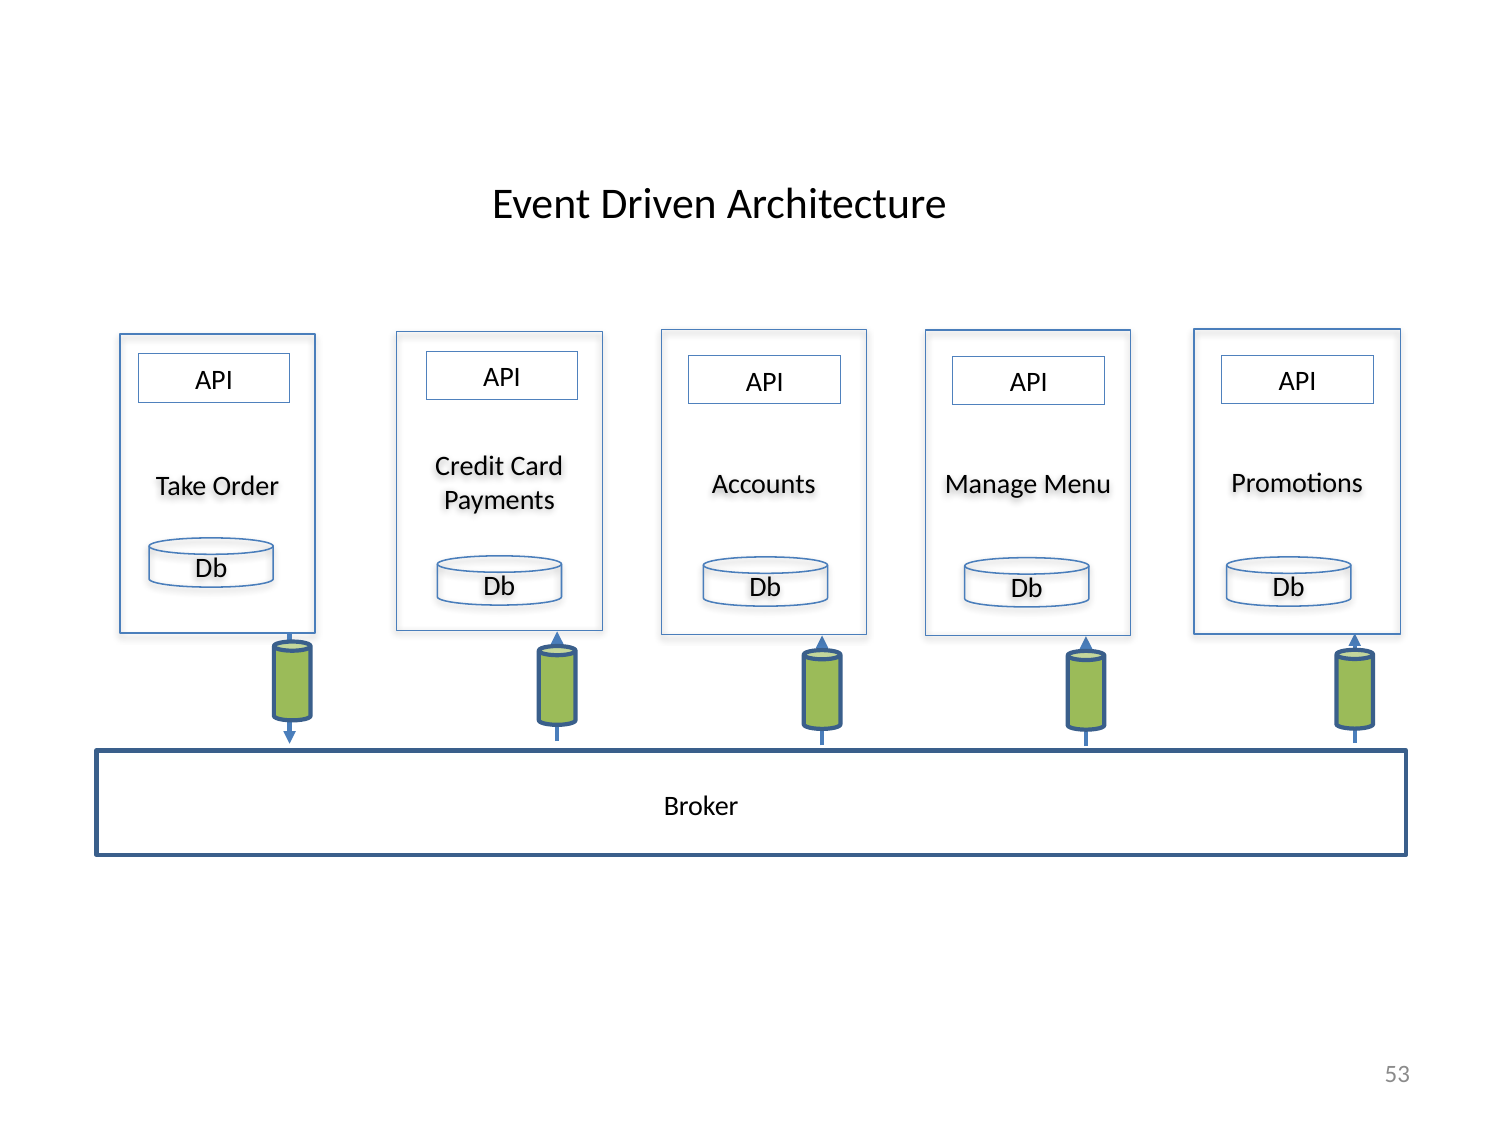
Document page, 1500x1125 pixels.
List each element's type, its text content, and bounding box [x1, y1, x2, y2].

text_box Db [1225, 556, 1352, 607]
text_box API [138, 353, 290, 403]
text_box Manage Menu [925, 329, 1131, 636]
text_box Db [148, 537, 274, 588]
text_box [536, 644, 552, 727]
text_box [562, 644, 578, 727]
text_box [271, 639, 285, 723]
text_box API [426, 351, 578, 400]
text_box Db [963, 556, 1090, 608]
text_box Event Driven Architecture [311, 167, 1128, 235]
text_box [1065, 648, 1081, 732]
text_box Accounts [661, 329, 867, 635]
text_box Broker [649, 780, 754, 829]
text_box [826, 648, 843, 731]
text_box [1090, 648, 1107, 732]
text_box API [1221, 355, 1374, 404]
text_box [94, 748, 1408, 857]
text_box [1334, 647, 1350, 731]
slide_number 53 [1074, 1042, 1425, 1103]
text_box [1359, 647, 1376, 731]
text_box [801, 648, 817, 731]
text_box Promotions [1193, 328, 1401, 635]
text_box Take Order [119, 333, 316, 634]
text_box Db [436, 555, 563, 606]
text_box API [688, 355, 841, 404]
text_box Db [702, 556, 829, 607]
text_box API [952, 356, 1105, 405]
text_box [294, 639, 313, 723]
text_box Credit Card Payments [396, 331, 603, 631]
